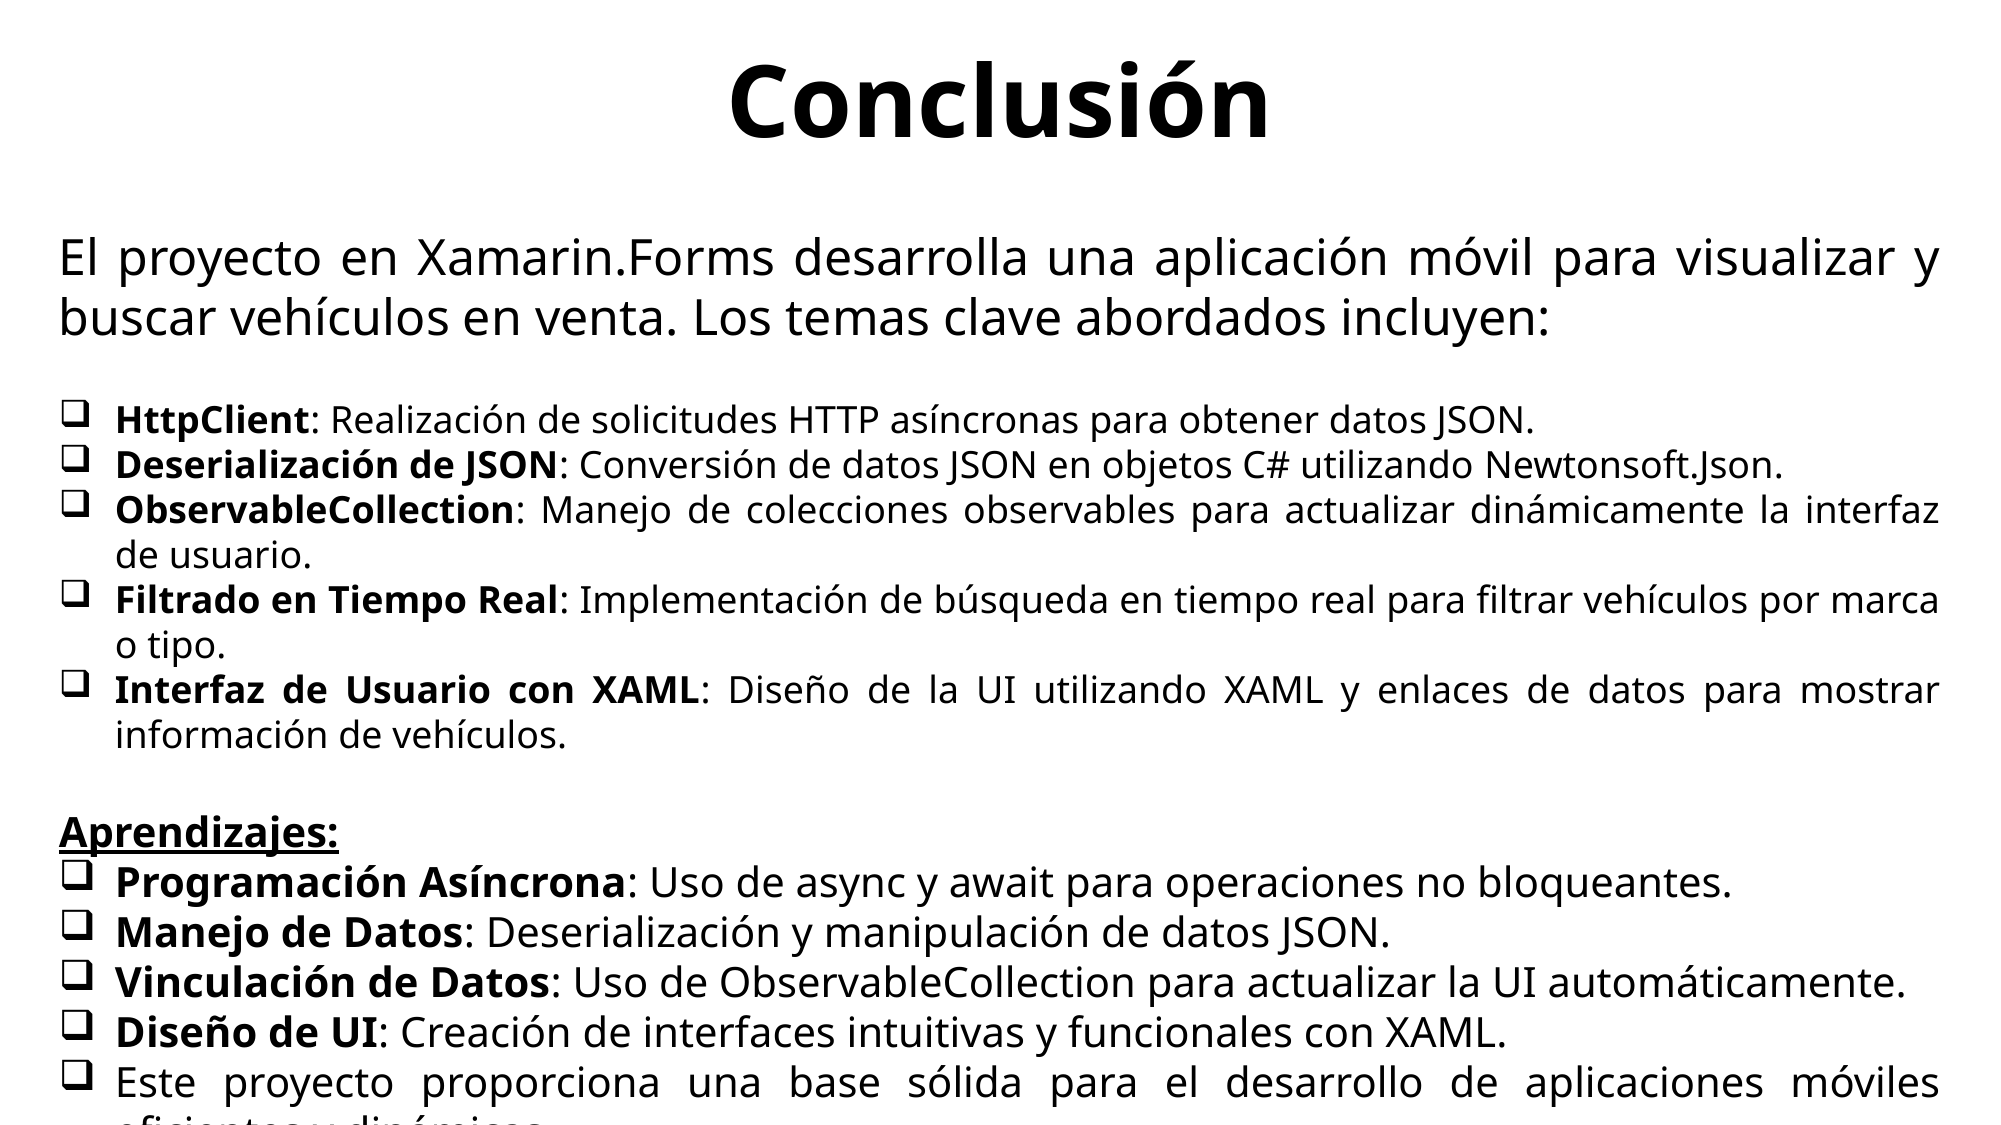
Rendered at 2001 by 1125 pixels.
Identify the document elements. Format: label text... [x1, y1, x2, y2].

text_box Conclusión [283, 29, 1717, 165]
text_box El proyecto en Xamarin.Forms desarrolla una aplicación móvil para visualizar y buscar vehículos en venta. Los temas clave abordados incluyen: HttpClient: Realización de solicitudes HTTP asíncronas para obtener datos JSON. Deserialización de JSON: Conversión de datos JSON en objetos C# utilizando Newtonsoft.Json. ObservableCollection: Manejo de colecciones observables para actualizar dinámicamente la interfaz de usuario. Filtrado en Tiempo Real: Implementación de búsqueda en tiempo real para filtrar vehículos por marca o tipo. Interfaz de Usuario con XAML: Diseño de la UI utilizando XAML y enlaces de datos para mostrar información de vehículos. Aprendizajes: Programación Asíncrona: Uso de async y await para operaciones no bloqueantes. Manejo de Datos: Deserialización y manipulación de datos JSON. Vinculación de Datos: Uso de ObservableCollection para actualizar la UI automáticamente. Diseño de UI: Creación de interfaces intuitivas y funcionales con XAML. Este proyecto proporciona una base sólida para el desarrollo de aplicaciones móviles eficientes y dinámicas. [44, 218, 1956, 1125]
